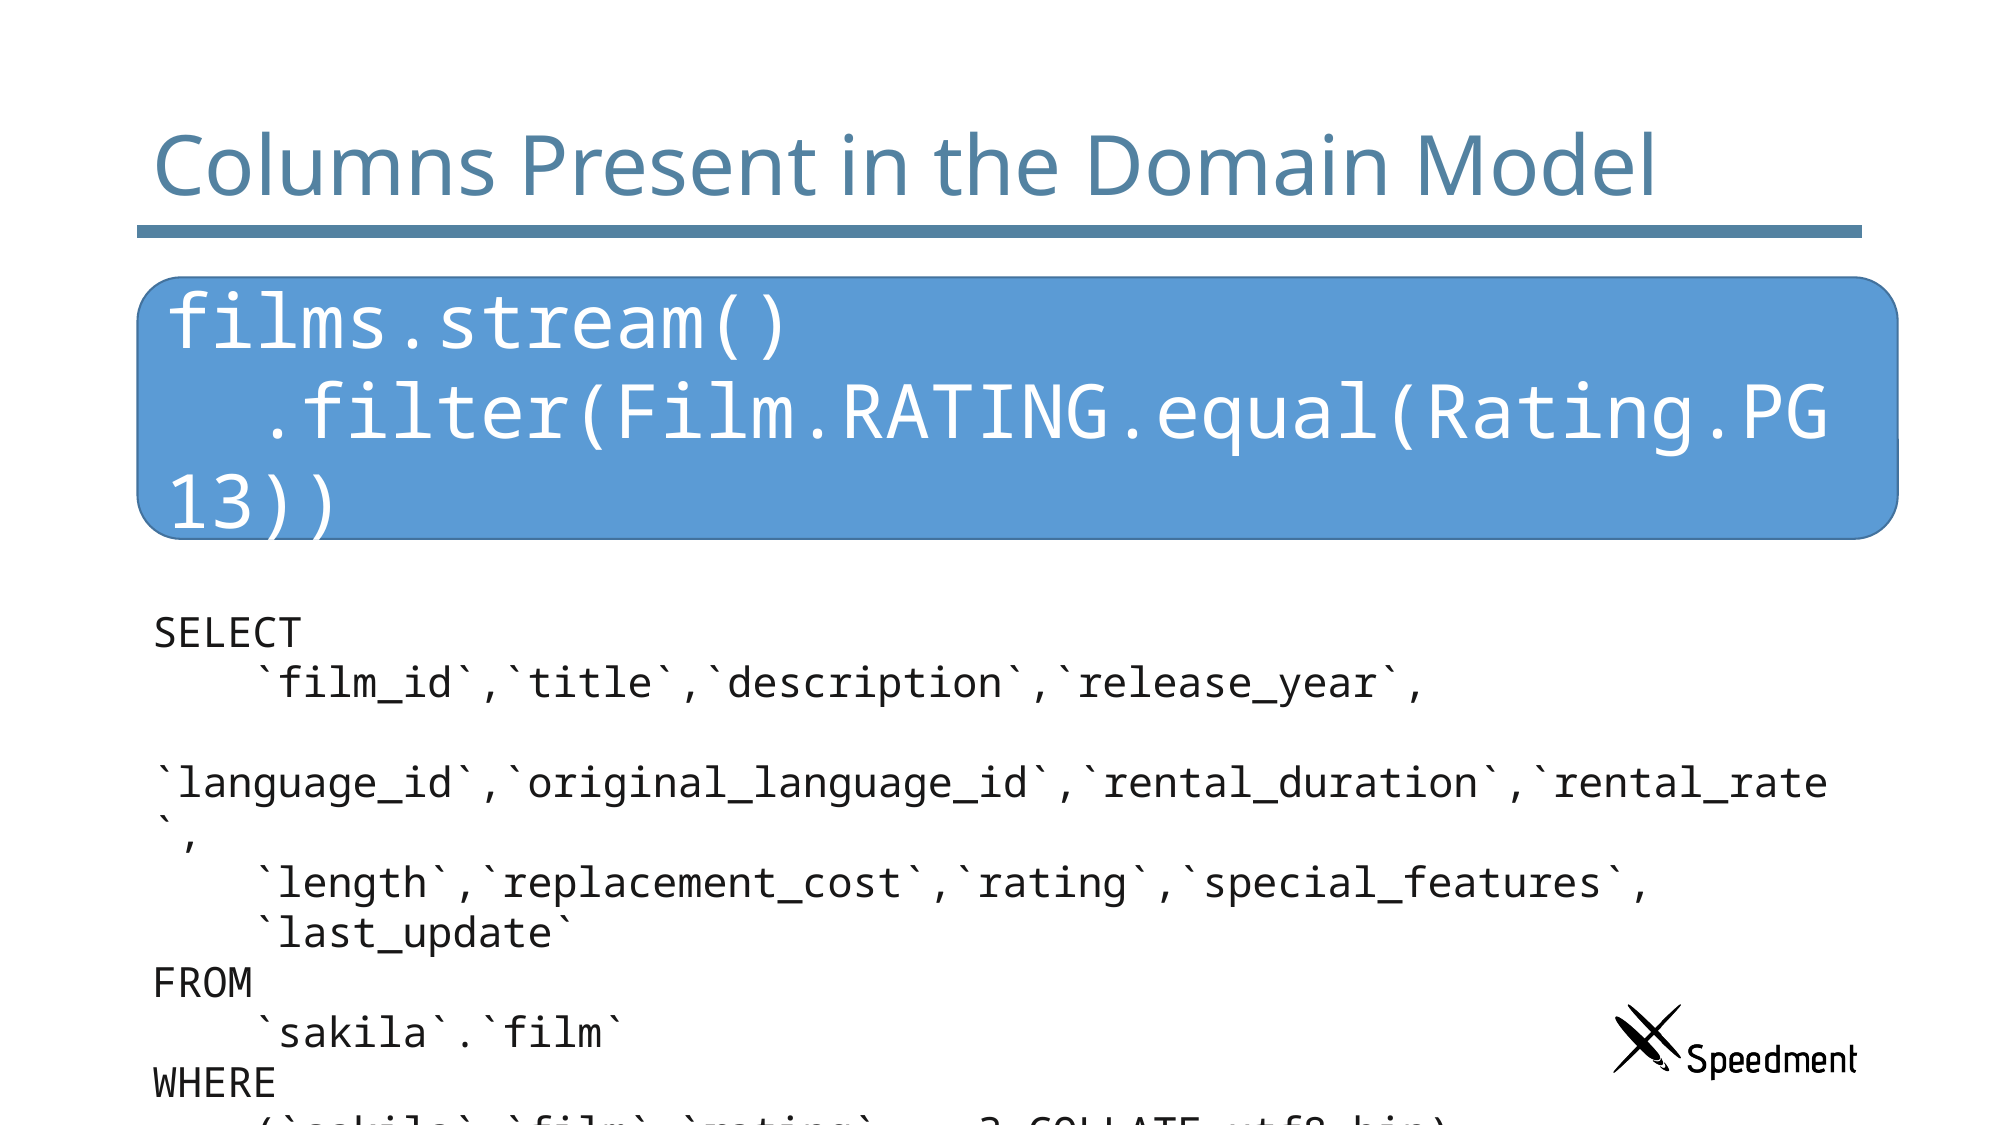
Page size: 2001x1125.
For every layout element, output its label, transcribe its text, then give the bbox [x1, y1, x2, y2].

title Columns Present in the Domain Model [137, 59, 1863, 278]
picture [1613, 1004, 1858, 1081]
text_box films.stream() .filter(Film.RATING.equal(Rating.PG13)) [136, 276, 1899, 540]
list SELECT `film_id`,`title`,`description`,`release_year`, `language_id`,`original_language_id`,`rental_duration`,`rental_rate`, `length`,`replacement_cost`,`rating`,`special_features`, `last_update` FROM `sakila`.`film` WHERE (`sakila`.`film`.`rating` = ? COLLATE utf8_bin) [137, 597, 1863, 764]
